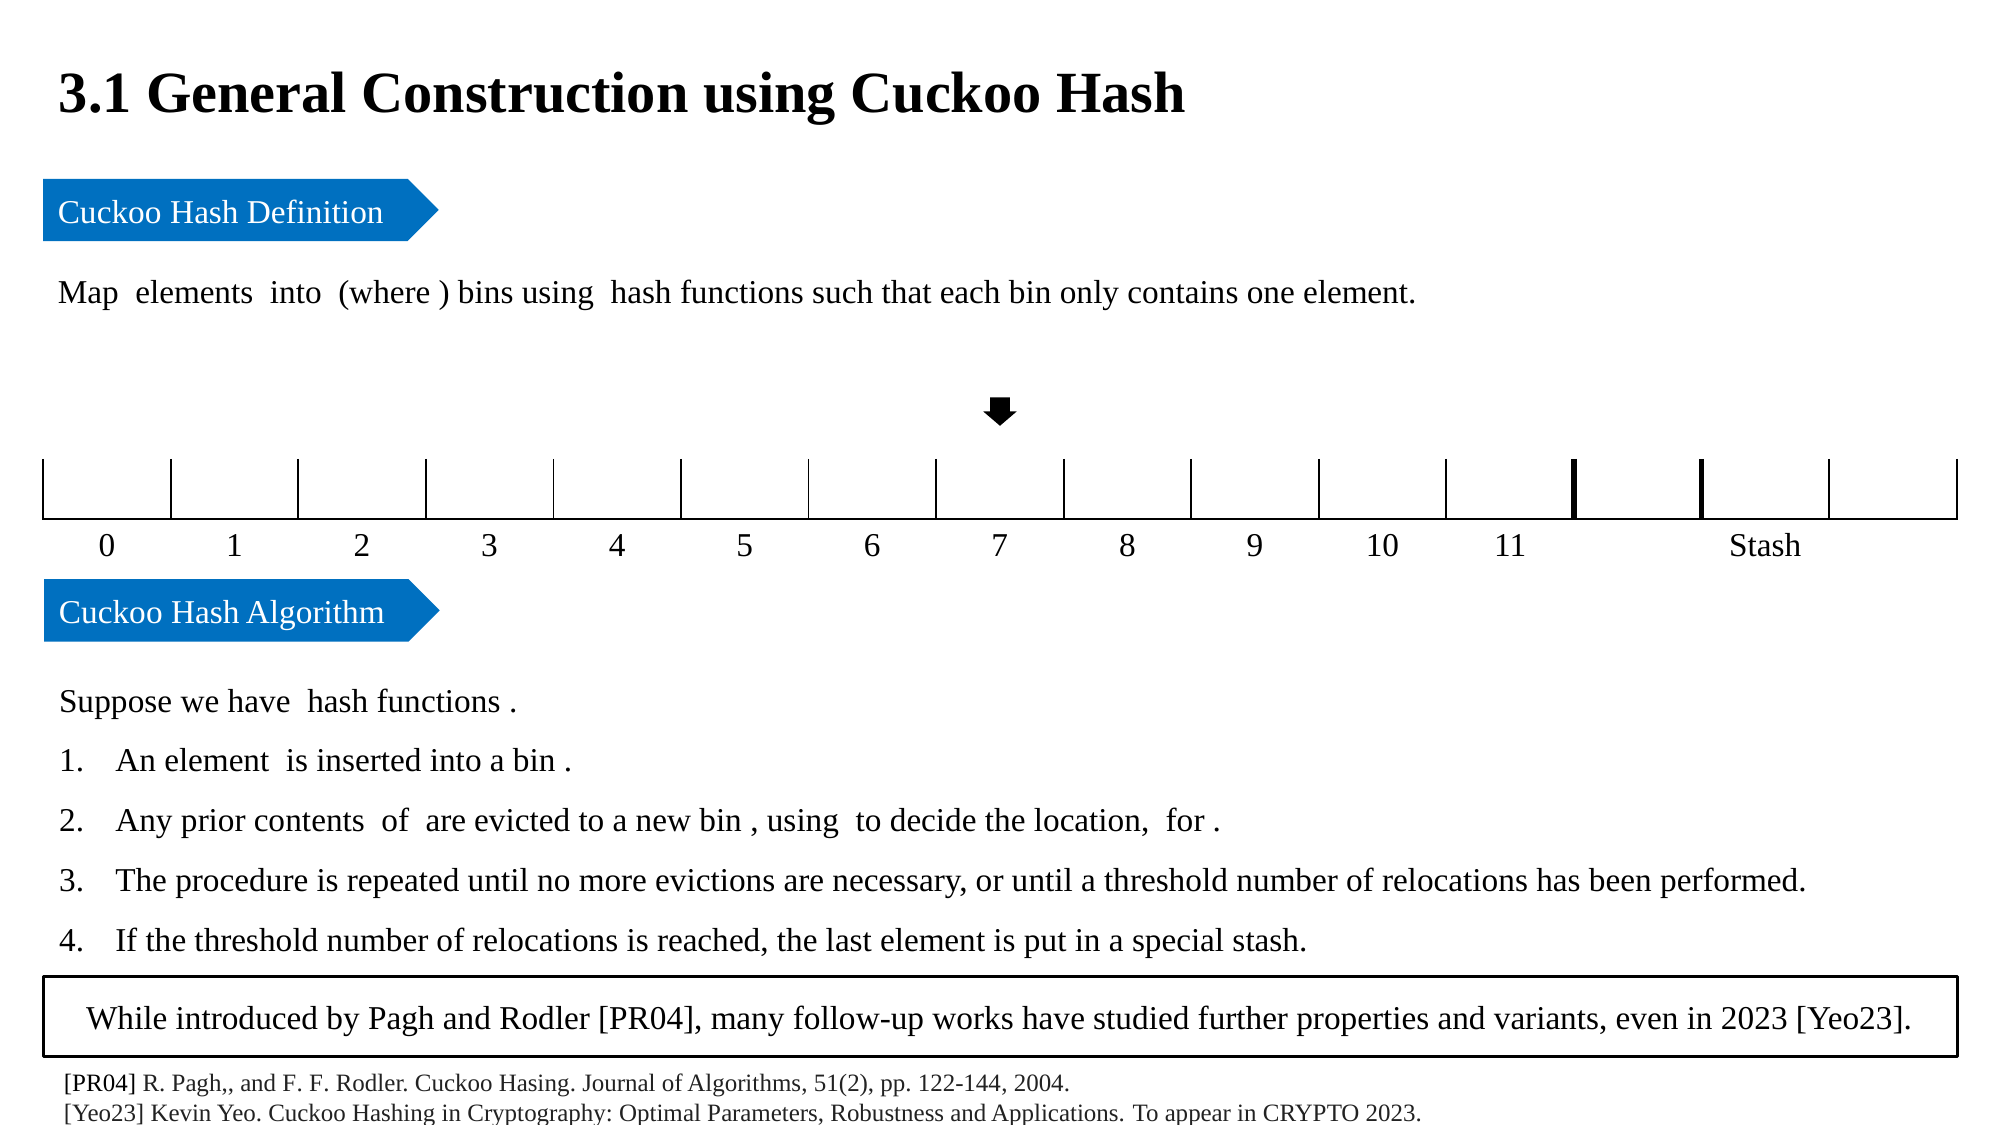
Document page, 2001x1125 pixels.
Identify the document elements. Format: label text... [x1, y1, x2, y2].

text_box Cuckoo Hash Algorithm [43, 578, 441, 643]
text_box While introduced by Pagh and Rodler [PR04], many follow-up works have studied further properties and variants, even in 2023 [Yeo23]. [43, 976, 1958, 1057]
text_box Cuckoo Hash Definition [42, 178, 440, 242]
text_box [983, 397, 1017, 426]
text_box [PR04] R. Pagh,, and F. F. Rodler. Cuckoo Hasing. Journal of Algorithms, 51(2), pp. 122-144, 2004. [Yeo23] Kevin Yeo. Cuckoo Hashing in Cryptography: Optimal Parameters, Robustness and Applications. To appear in CRYPTO 2023. [49, 1066, 1957, 1125]
text_box 3.1 General Construction using Cuckoo Hash [0, 0, 1646, 179]
